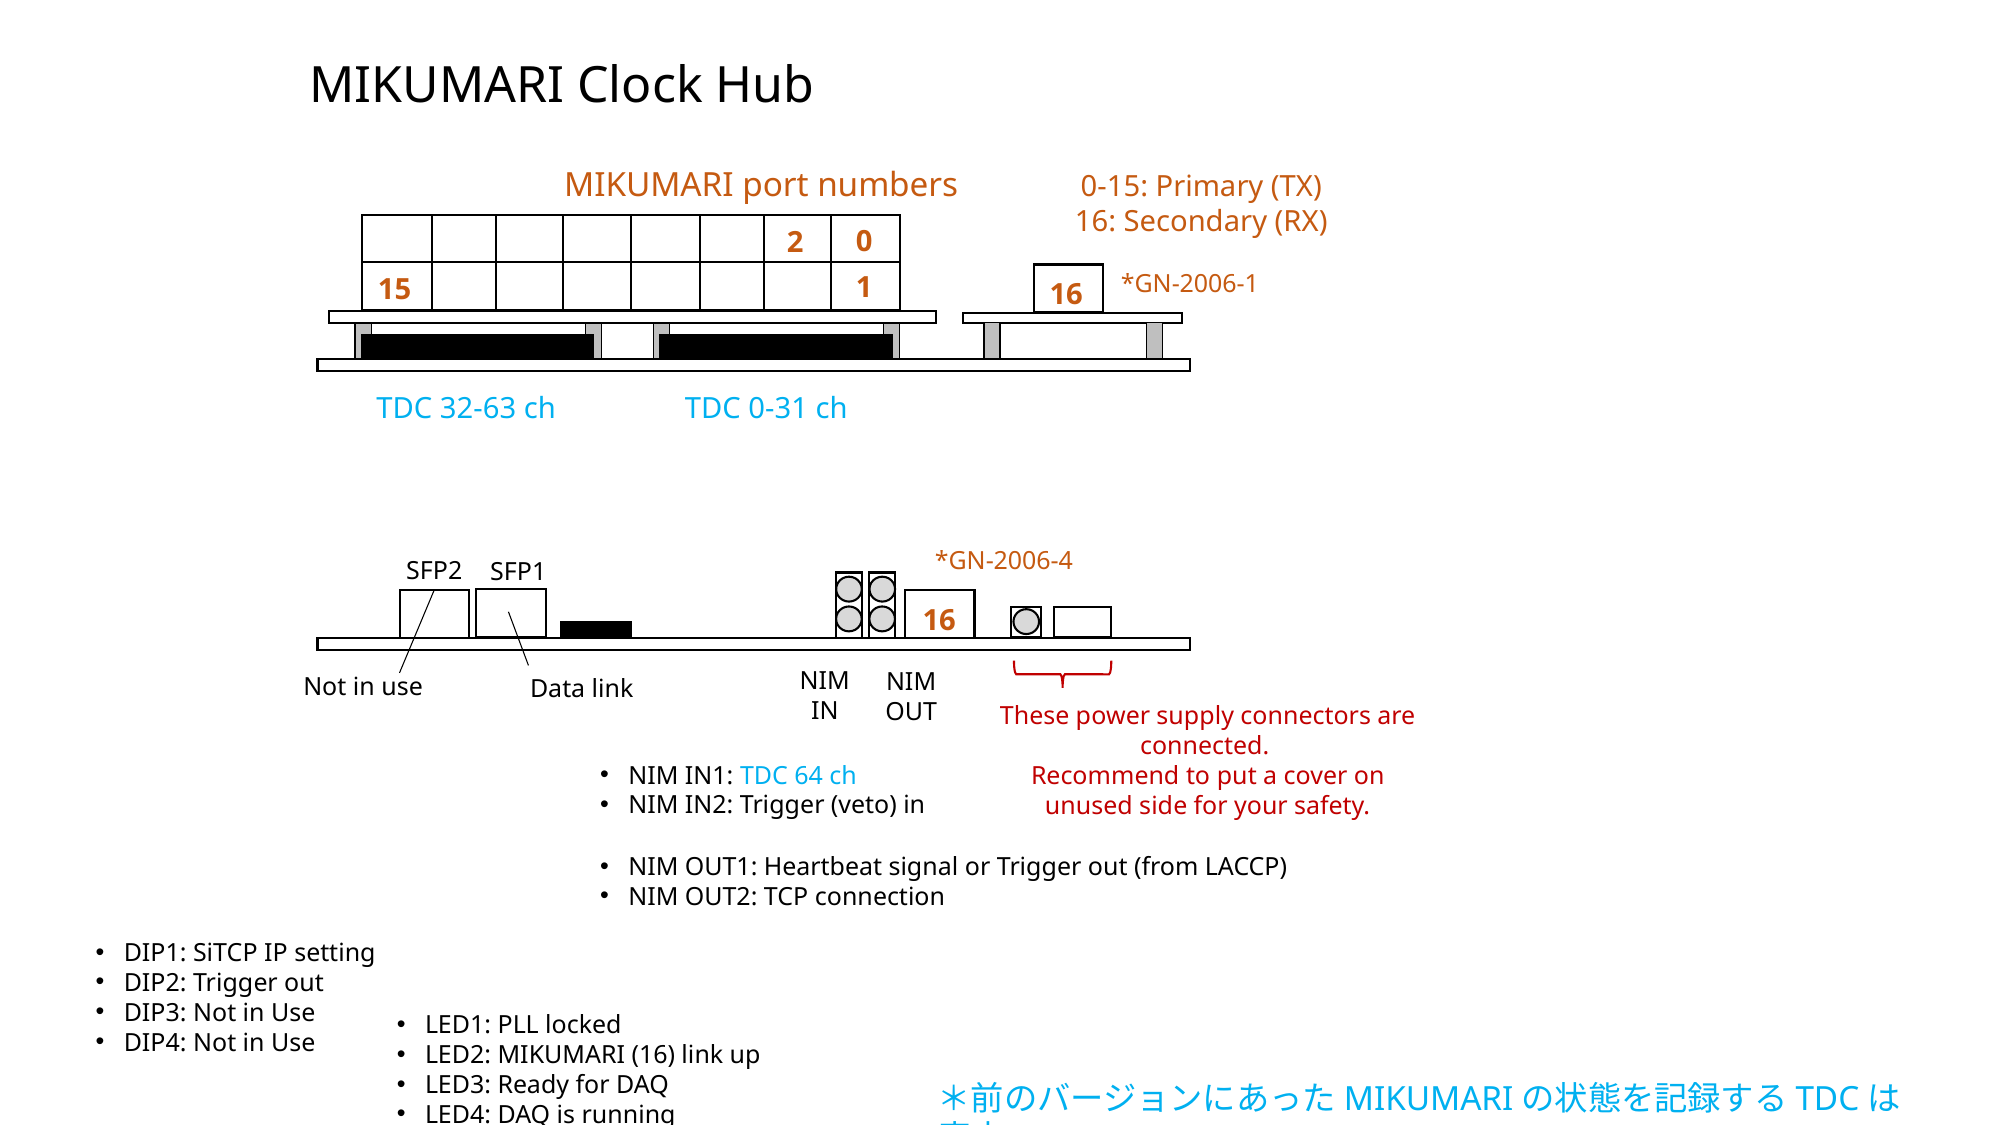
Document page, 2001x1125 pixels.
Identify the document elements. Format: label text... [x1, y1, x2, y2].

text_box [399, 592, 432, 613]
text_box These power supply connectors are connected. Recommend to put a cover on unused side for your safety. [983, 692, 1432, 827]
text_box LED1: PLL locked LED2: MIKUMARI (16) link up LED3: Ready for DAQ LED4: DAQ is running [382, 1001, 831, 1125]
text_box [433, 263, 495, 310]
text_box [361, 334, 594, 359]
text_box MIKUMARI Clock Hub [89, 45, 1035, 120]
text_box [426, 592, 470, 639]
text_box [1145, 322, 1163, 359]
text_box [399, 613, 429, 673]
text_box [868, 593, 896, 614]
text_box SFP1 [469, 548, 567, 593]
text_box [560, 621, 632, 639]
text_box NIM IN1: TDC 64 ch NIM IN2: Trigger (veto) in [585, 751, 1034, 827]
text_box [316, 358, 1191, 372]
text_box Data link [501, 665, 663, 711]
text_box [904, 589, 976, 639]
text_box [868, 571, 896, 585]
text_box MIKUMARI port numbers [479, 155, 1044, 211]
text_box 1 [841, 263, 894, 311]
text_box 0 [841, 214, 894, 261]
text_box [765, 214, 830, 261]
text_box 15 [363, 263, 429, 313]
text_box [632, 263, 699, 310]
text_box [529, 637, 1191, 651]
text_box 16 [1034, 267, 1100, 318]
text_box [868, 605, 897, 633]
text_box [962, 312, 1183, 324]
text_box [652, 324, 671, 358]
text_box NIM OUT [859, 657, 963, 733]
text_box 2 [772, 215, 825, 262]
text_box [701, 214, 764, 261]
text_box [475, 593, 547, 638]
text_box [1013, 660, 1112, 688]
text_box [1053, 606, 1112, 638]
text_box *GN-2006-1 [1091, 259, 1289, 305]
text_box ＊前のバージョンにあったMIKUMARIの状態を記録するTDCは廃止 [923, 1069, 1941, 1125]
text_box 16 [907, 593, 973, 644]
text_box [1033, 263, 1091, 313]
text_box [701, 263, 763, 310]
text_box [361, 214, 630, 262]
text_box [835, 575, 863, 603]
text_box [497, 263, 562, 310]
text_box NIM OUT1: Heartbeat signal or Trigger out (from LACCP) NIM OUT2: TCP connection [585, 843, 1377, 918]
text_box [659, 334, 893, 359]
text_box [765, 263, 830, 310]
text_box [835, 571, 863, 584]
text_box [835, 605, 863, 633]
text_box [868, 623, 896, 639]
text_box TDC 0-31 ch [639, 382, 894, 432]
text_box DIP1: SiTCP IP setting DIP2: Trigger out DIP3: Not in Use DIP4: Not in Use [80, 928, 529, 1064]
text_box [894, 214, 901, 310]
text_box [983, 322, 1001, 359]
text_box [316, 637, 399, 651]
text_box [508, 611, 529, 666]
text_box NIM IN [778, 656, 872, 732]
text_box [832, 214, 841, 261]
text_box [328, 310, 937, 324]
text_box Not in use [282, 663, 444, 709]
text_box *GN-2006-4 [905, 536, 1103, 582]
text_box [868, 575, 897, 603]
text_box [354, 324, 372, 358]
text_box [835, 624, 863, 639]
text_box [564, 263, 630, 310]
text_box TDC 32-63 ch [338, 382, 594, 432]
text_box [429, 637, 508, 651]
text_box [832, 263, 841, 310]
text_box [883, 324, 901, 358]
text_box [835, 594, 863, 614]
text_box SFP2 [385, 547, 483, 592]
text_box 0-15: Primary (TX) 16: Secondary (RX) [998, 159, 1404, 245]
text_box [1010, 606, 1042, 638]
text_box [1012, 608, 1041, 636]
text_box [584, 324, 603, 358]
text_box [632, 214, 699, 261]
